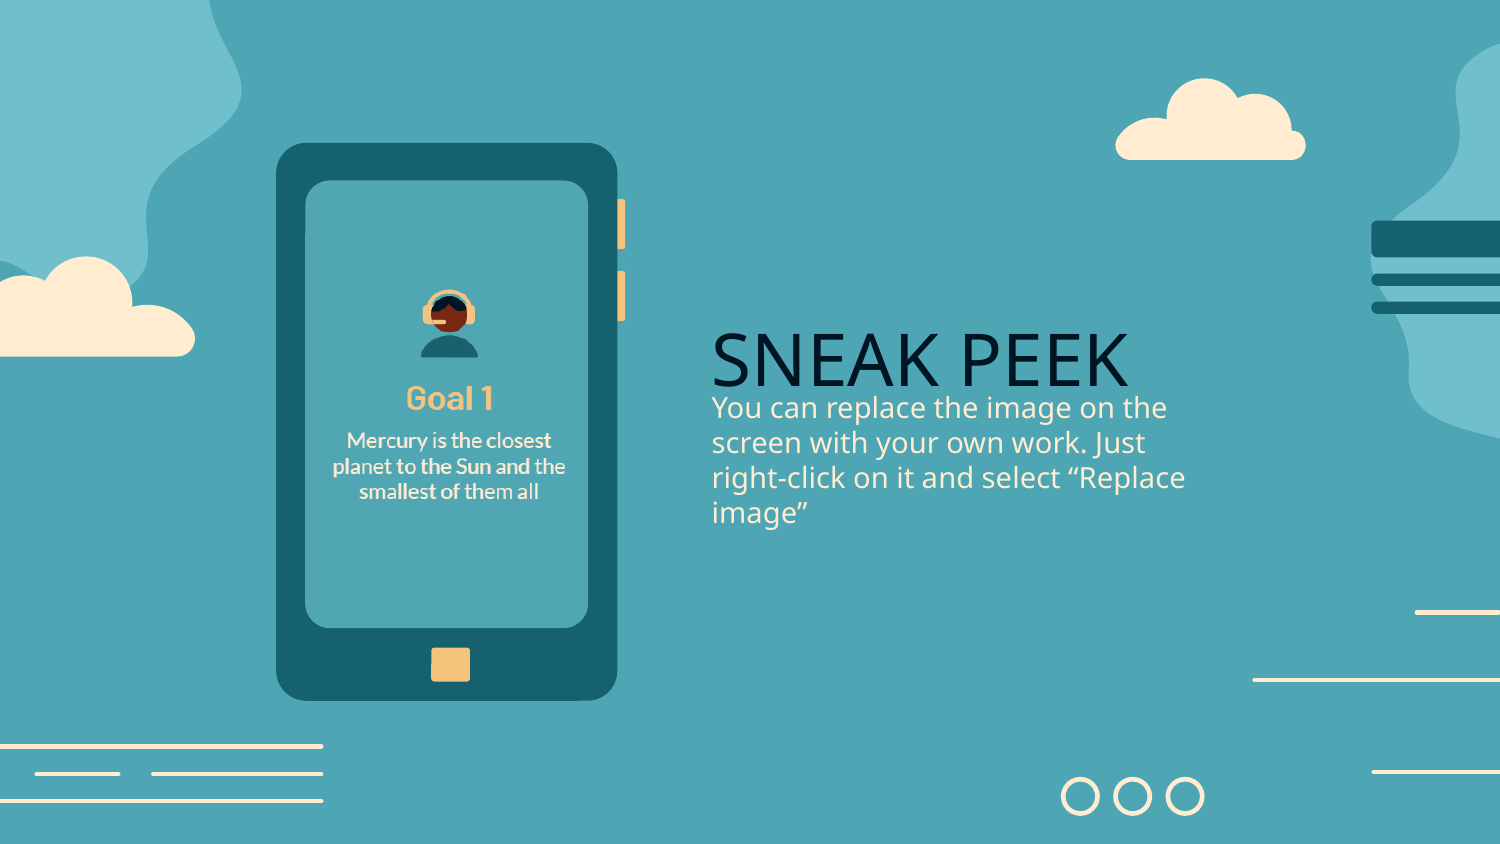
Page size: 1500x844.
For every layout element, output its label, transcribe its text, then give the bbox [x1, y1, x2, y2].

picture [304, 180, 589, 629]
title SNEAK PEEK [696, 310, 1247, 404]
subtitle You can replace the image on the screen with your own work. Just right-click on it and select “Replace image” [696, 404, 1243, 517]
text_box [275, 142, 626, 702]
